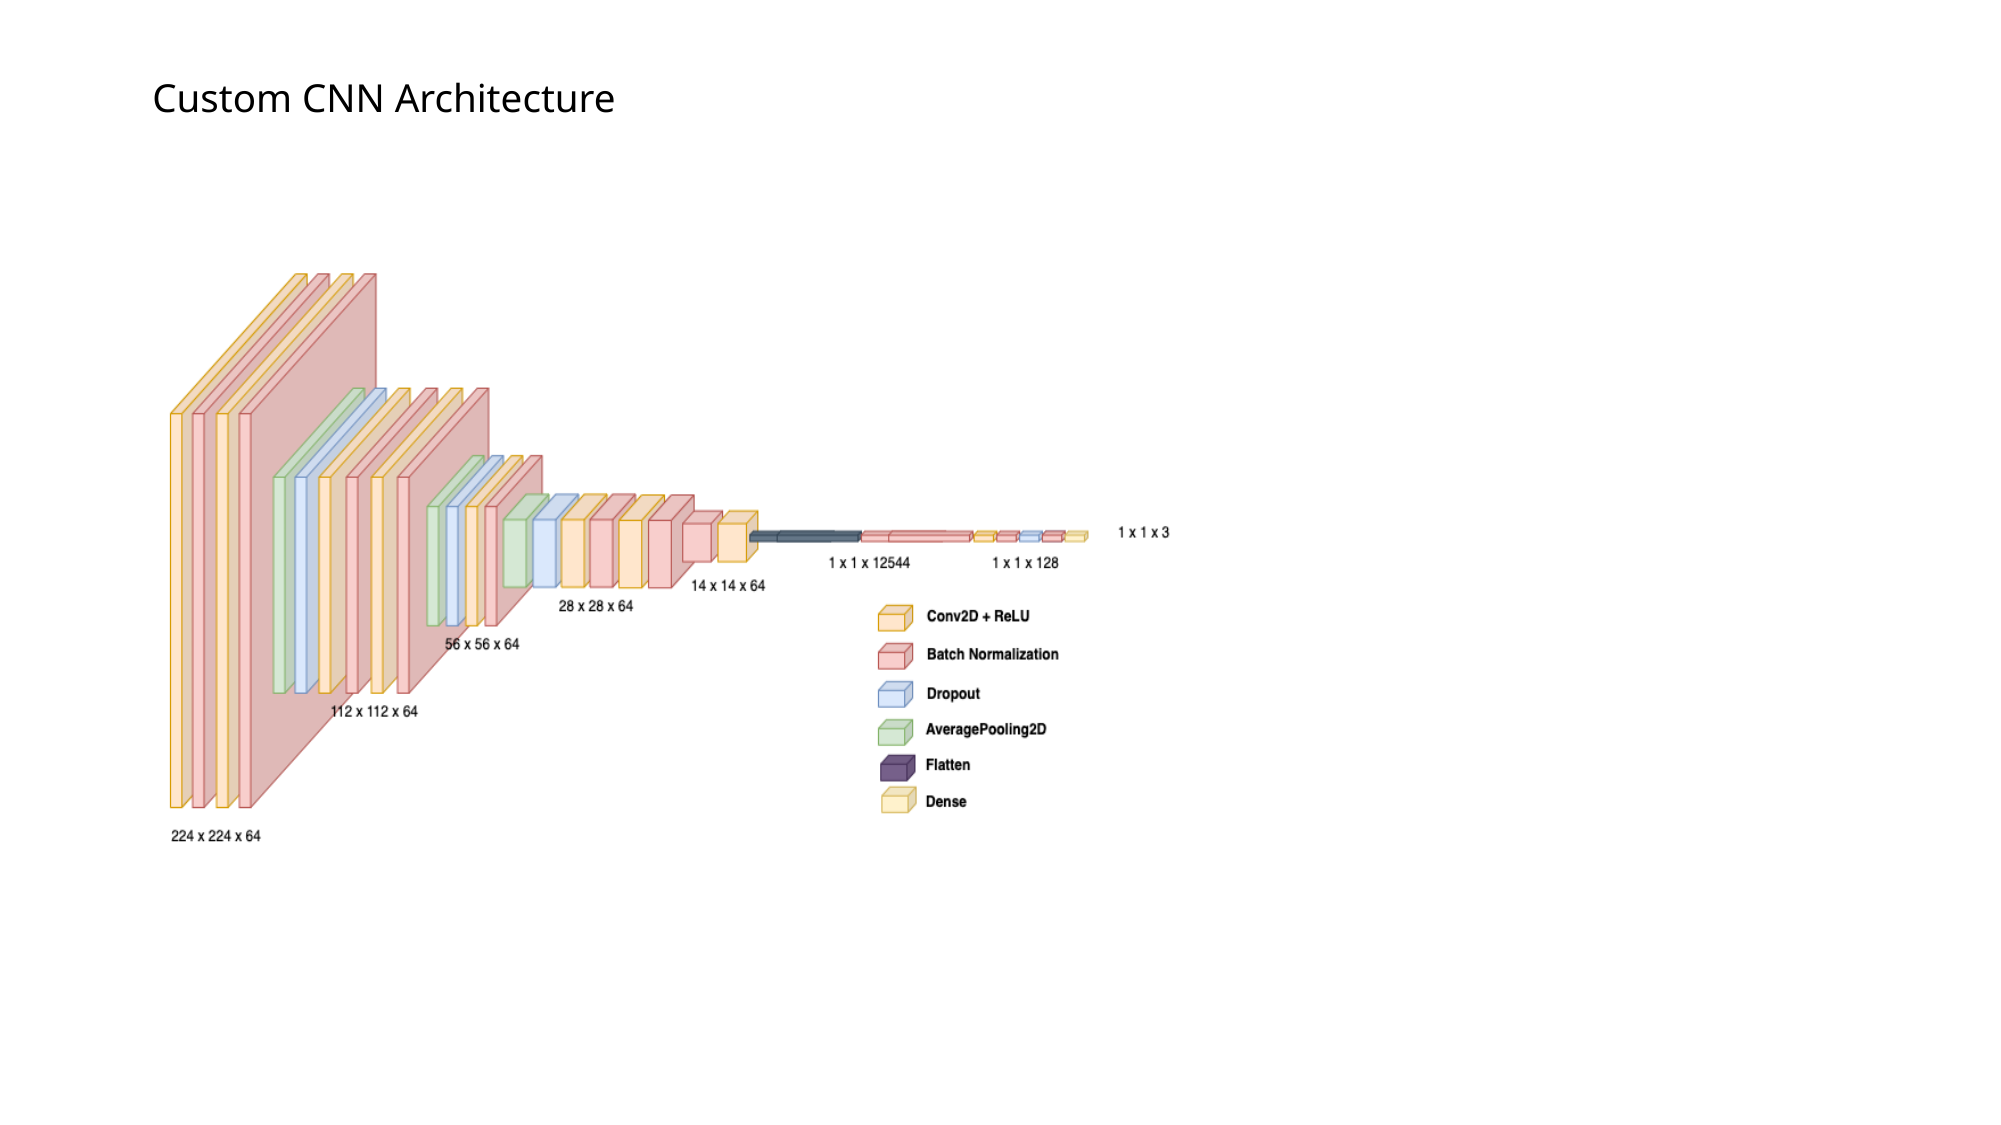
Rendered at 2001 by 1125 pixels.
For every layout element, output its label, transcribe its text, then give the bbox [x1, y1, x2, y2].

title Custom CNN Architecture [137, 29, 1863, 176]
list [137, 248, 1224, 882]
